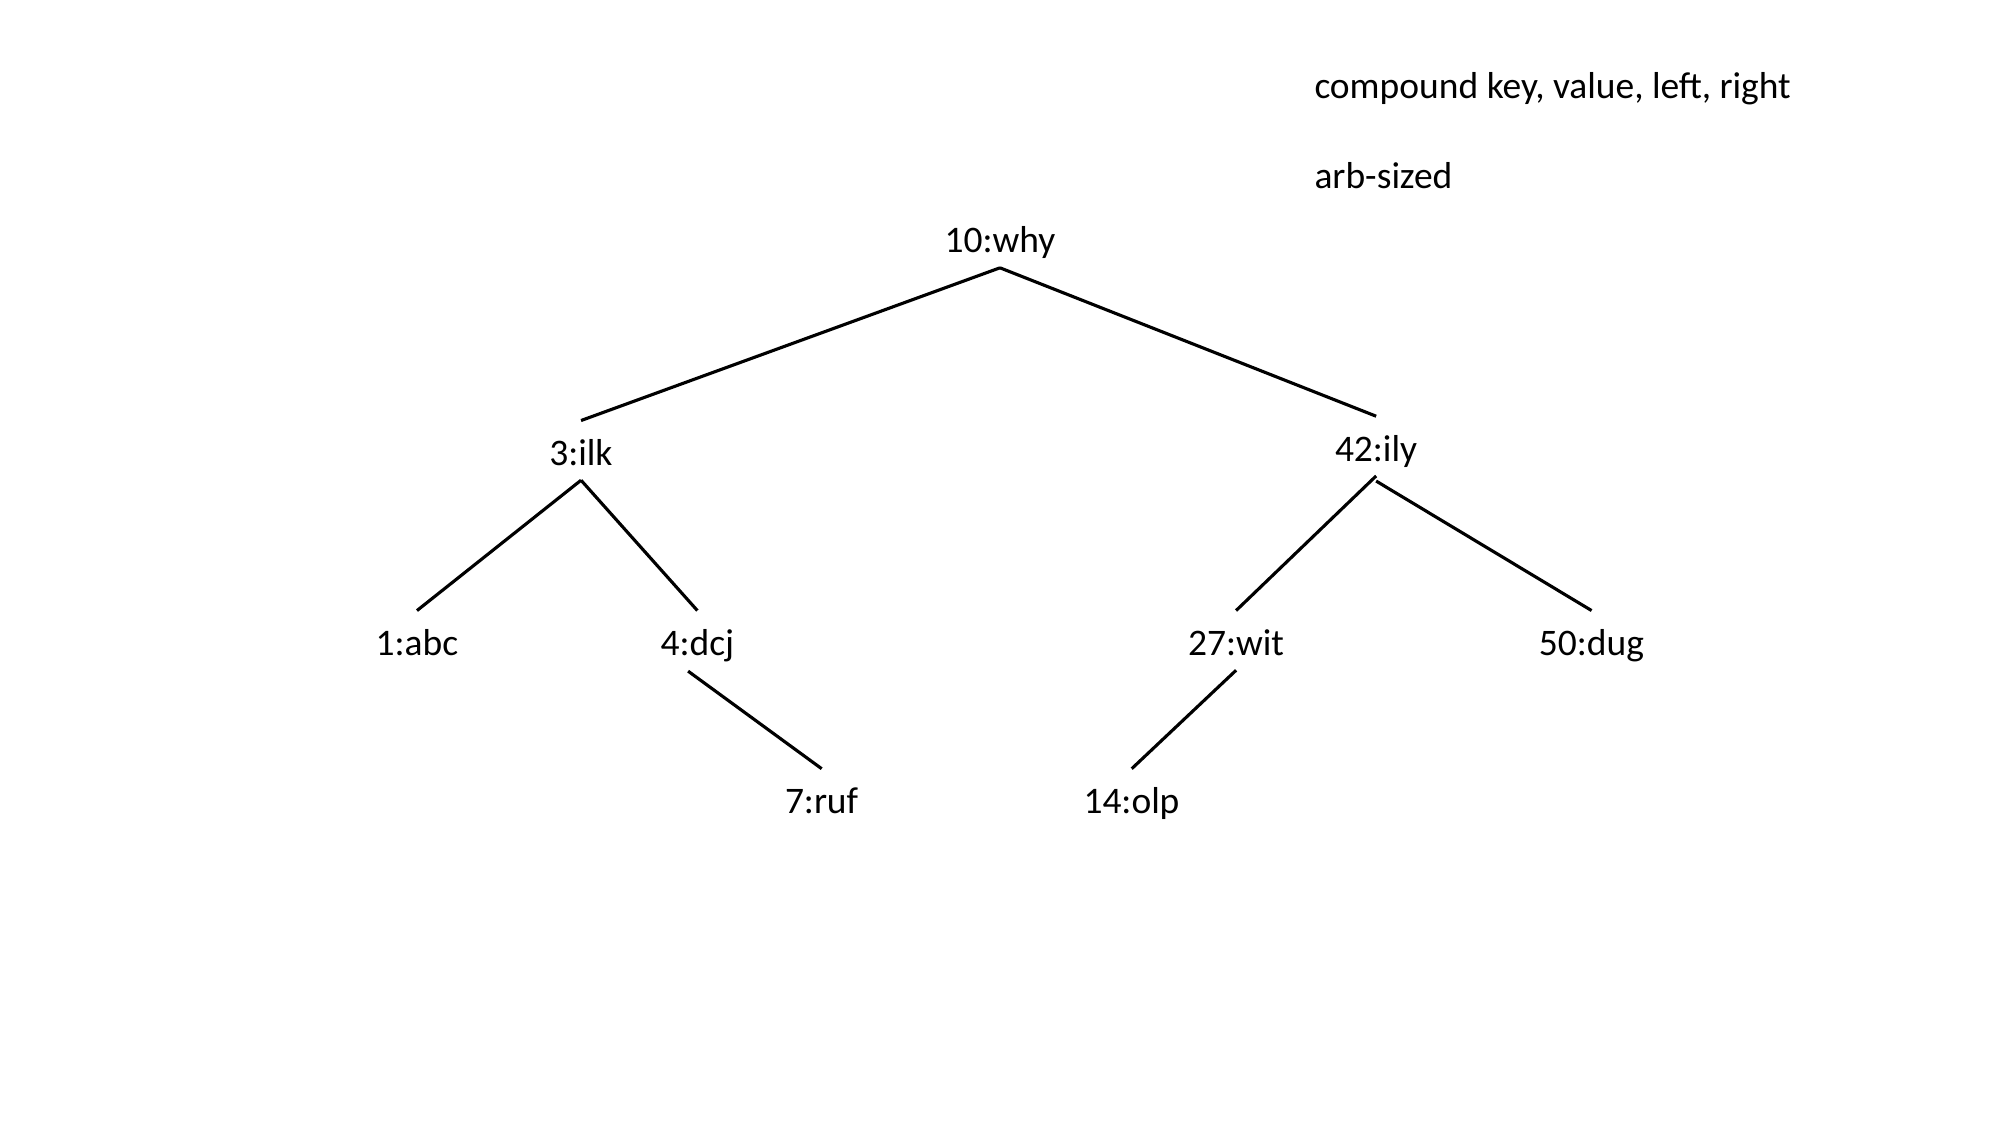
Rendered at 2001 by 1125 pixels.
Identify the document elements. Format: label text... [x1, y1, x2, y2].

text_box 14:olp [1068, 768, 1195, 829]
text_box 42:ily [1320, 416, 1433, 476]
text_box 50:dug [1524, 610, 1660, 671]
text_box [416, 481, 581, 611]
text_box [1236, 476, 1377, 611]
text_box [580, 268, 1000, 421]
text_box 7:ruf [770, 768, 874, 829]
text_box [581, 481, 698, 611]
text_box 27:wit [1173, 610, 1299, 671]
text_box compound key, value, left, right arb-sized [1299, 53, 1952, 204]
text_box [688, 671, 822, 769]
text_box 1:abc [360, 610, 474, 671]
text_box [1376, 481, 1592, 611]
text_box 4:dcj [645, 610, 749, 671]
text_box 10:why [929, 208, 1071, 268]
text_box 3:ilk [534, 420, 628, 481]
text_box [999, 268, 1377, 417]
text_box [1131, 671, 1236, 769]
